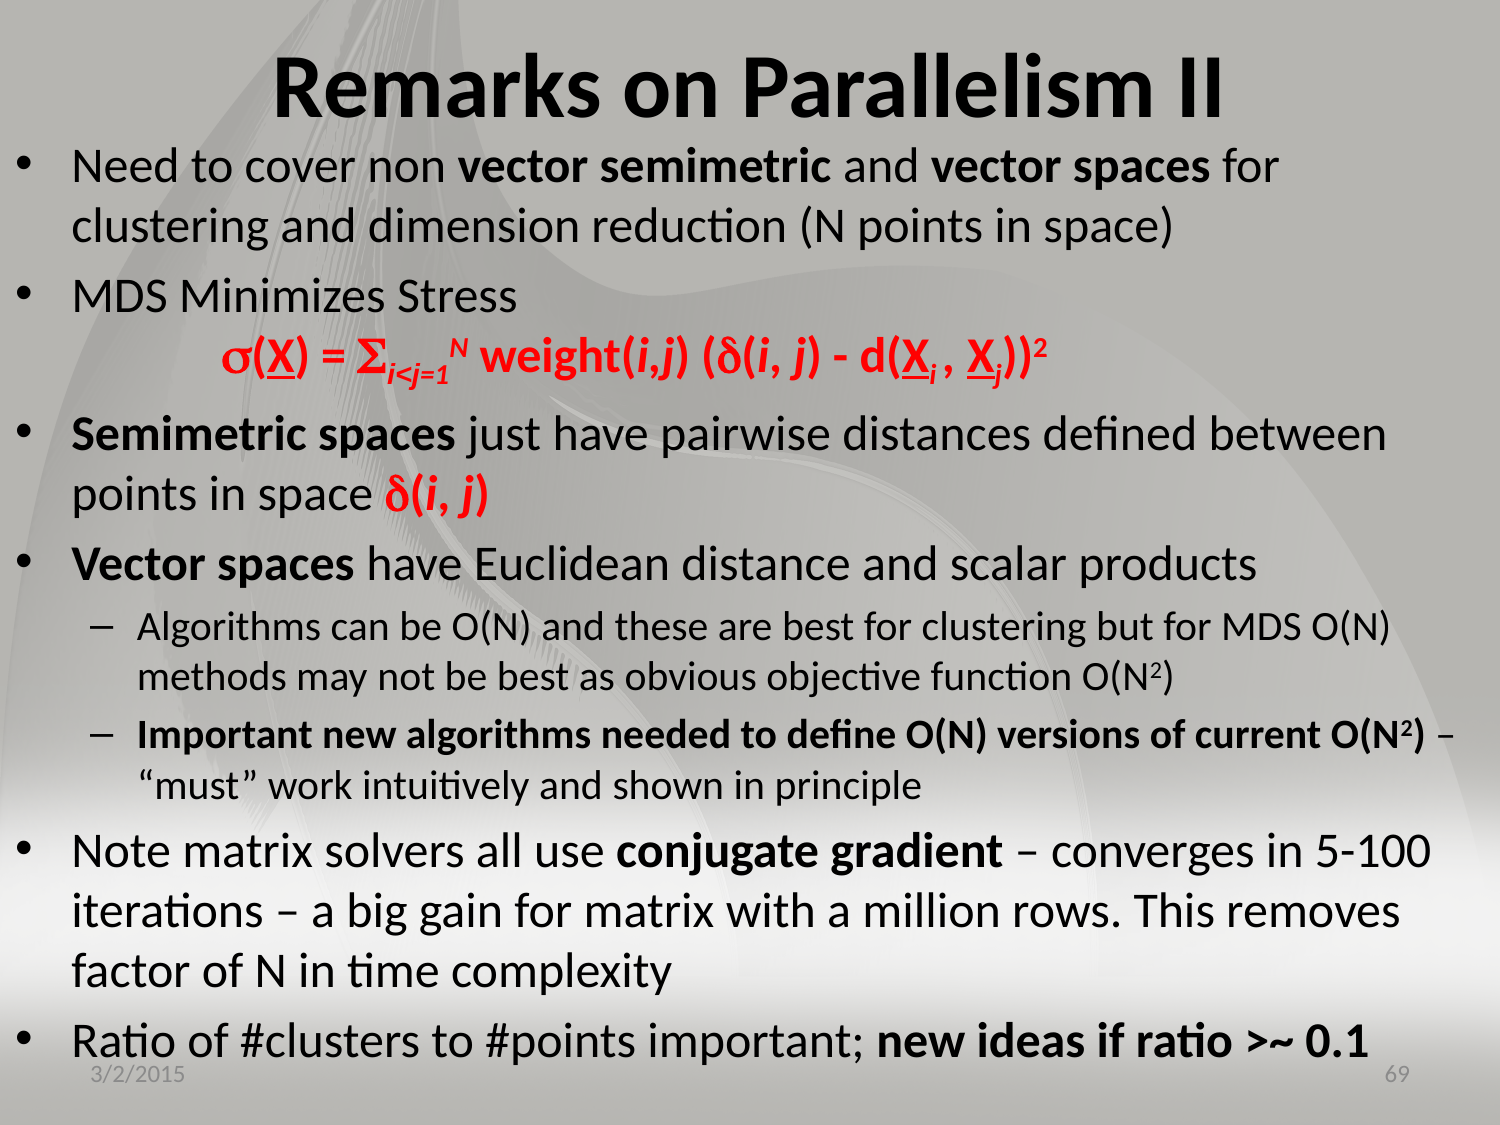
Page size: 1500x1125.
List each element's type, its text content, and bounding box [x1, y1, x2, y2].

picture [0, 0, 1500, 124]
list Need to cover non vector semimetric and vector spaces for clustering and dimension reduction (N points in space) MDS Minimizes Stress (X) = i<j=1N weight(i,j) ((i, j) - d(Xi , Xj))2 Semimetric spaces just have pairwise distances defined between points in space (i, j) Vector spaces have Euclidean distance and scalar products Algorithms can be O(N) and these are best for clustering but for MDS O(N) methods may not be best as obvious objective function O(N2) Important new algorithms needed to define O(N) versions of current O(N2) – “must” work intuitively and shown in principle Note matrix solvers all use conjugate gradient – converges in 5-100 iterations – a big gain for matrix with a million rows. This removes factor of N in time complexity Ratio of #clusters to #points important; new ideas if ratio >~ 0.1 [0, 124, 1500, 1125]
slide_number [75, 1042, 425, 1103]
slide_number 69 [1074, 1042, 1425, 1103]
title Remarks on Parallelism II [75, 12, 1425, 124]
